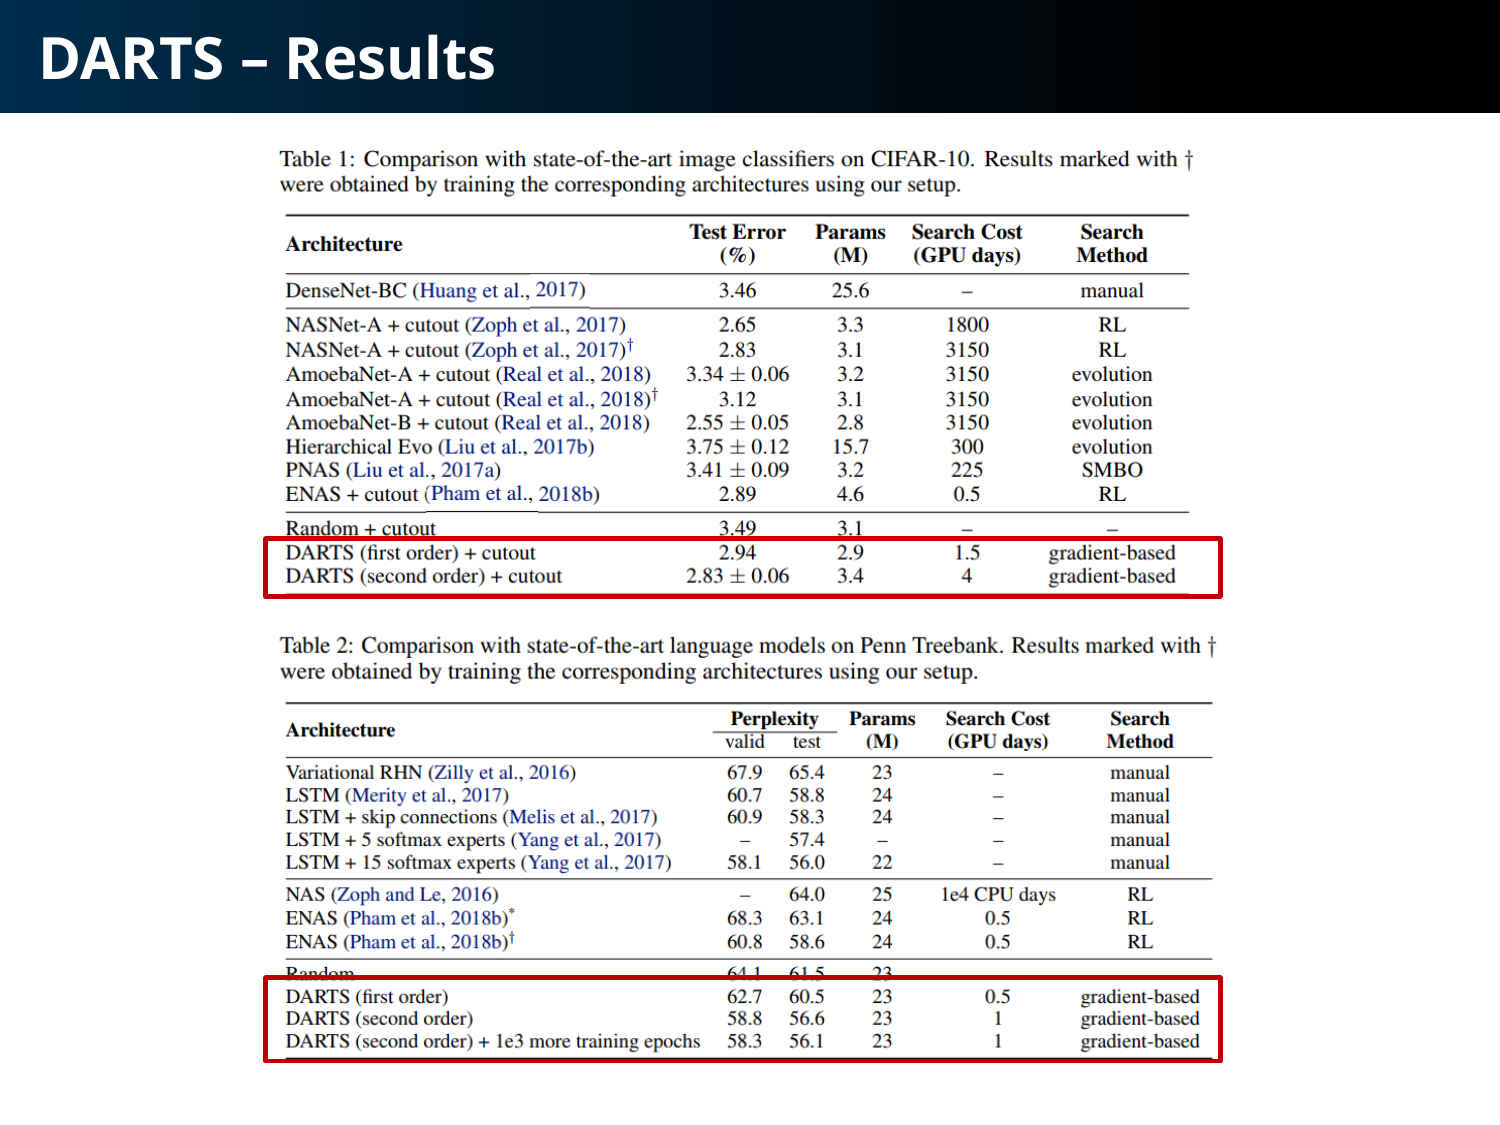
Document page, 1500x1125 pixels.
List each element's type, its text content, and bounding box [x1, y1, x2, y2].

title DARTS – Results [23, 0, 1477, 113]
picture [265, 139, 1260, 1062]
